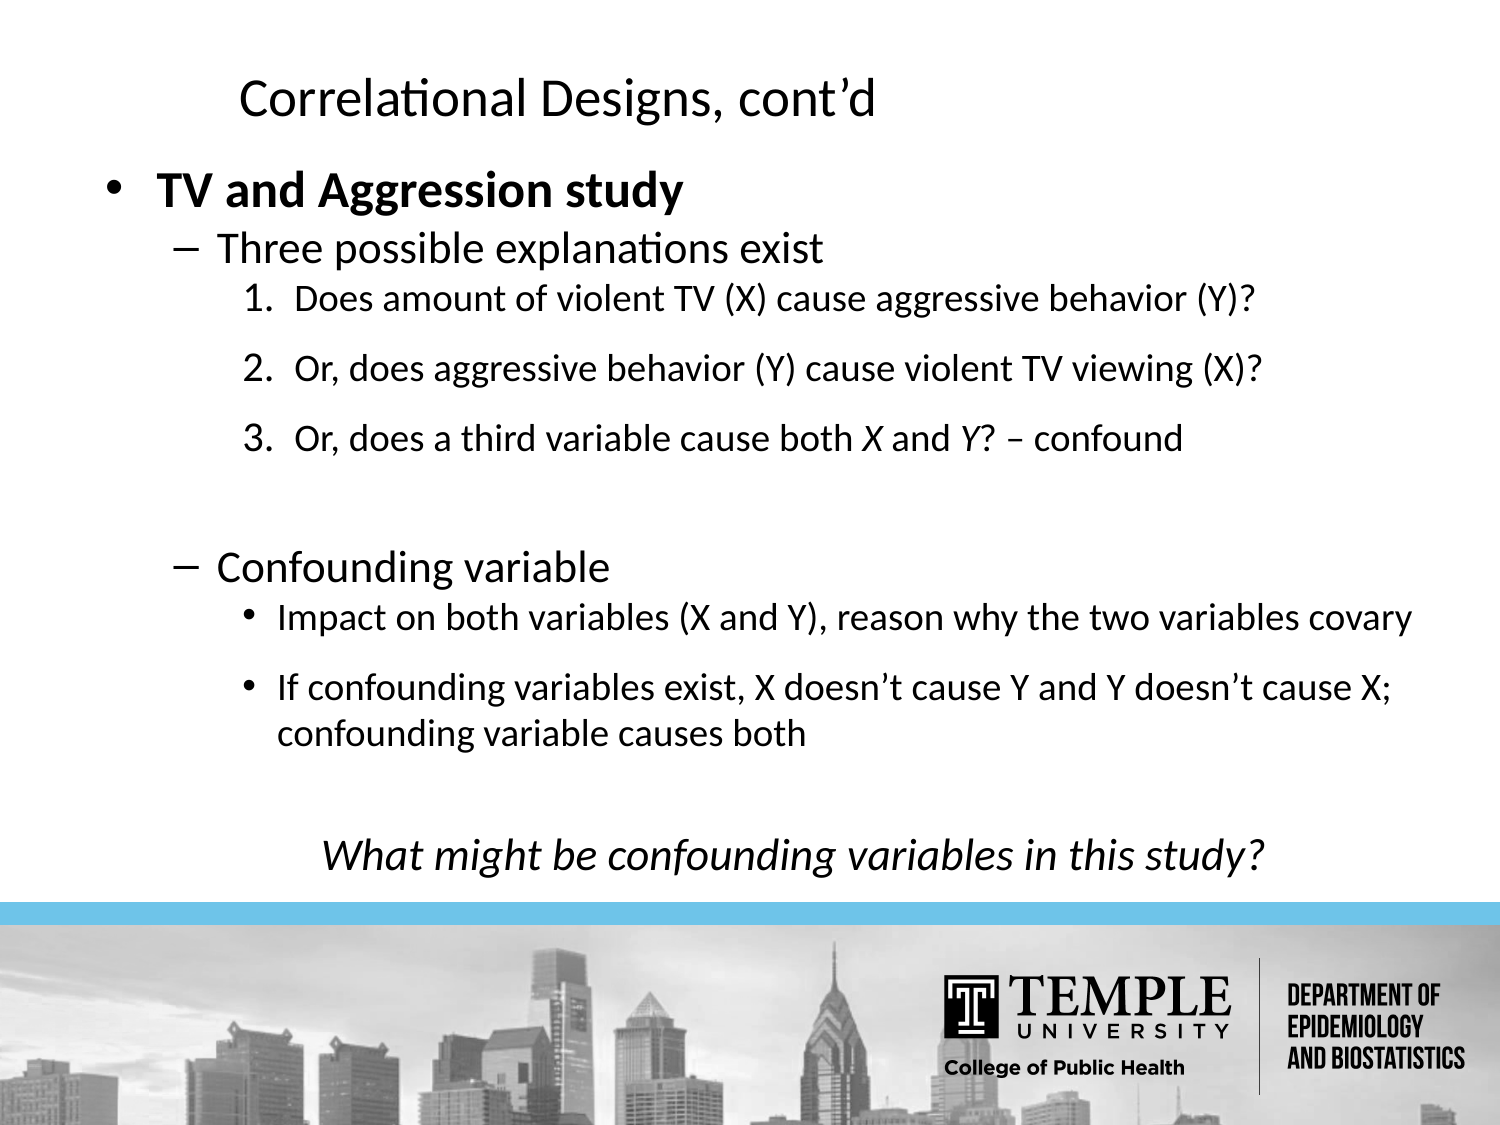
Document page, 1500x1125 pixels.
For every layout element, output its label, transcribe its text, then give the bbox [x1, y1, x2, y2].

title Correlational Designs, cont’d [106, 53, 1011, 136]
list TV and Aggression study Three possible explanations exist Does amount of violent TV (X) cause aggressive behavior (Y)? Or, does aggressive behavior (Y) cause violent TV viewing (X)? Or, does a third variable cause both X and Y? – confound Confounding variable Impact on both variables (X and Y), reason why the two variables covary If confounding variables exist, X doesn’t cause Y and Y doesn’t cause X; confounding variable causes both What might be confounding variables in this study? [90, 147, 1440, 891]
picture [0, 902, 1500, 1125]
